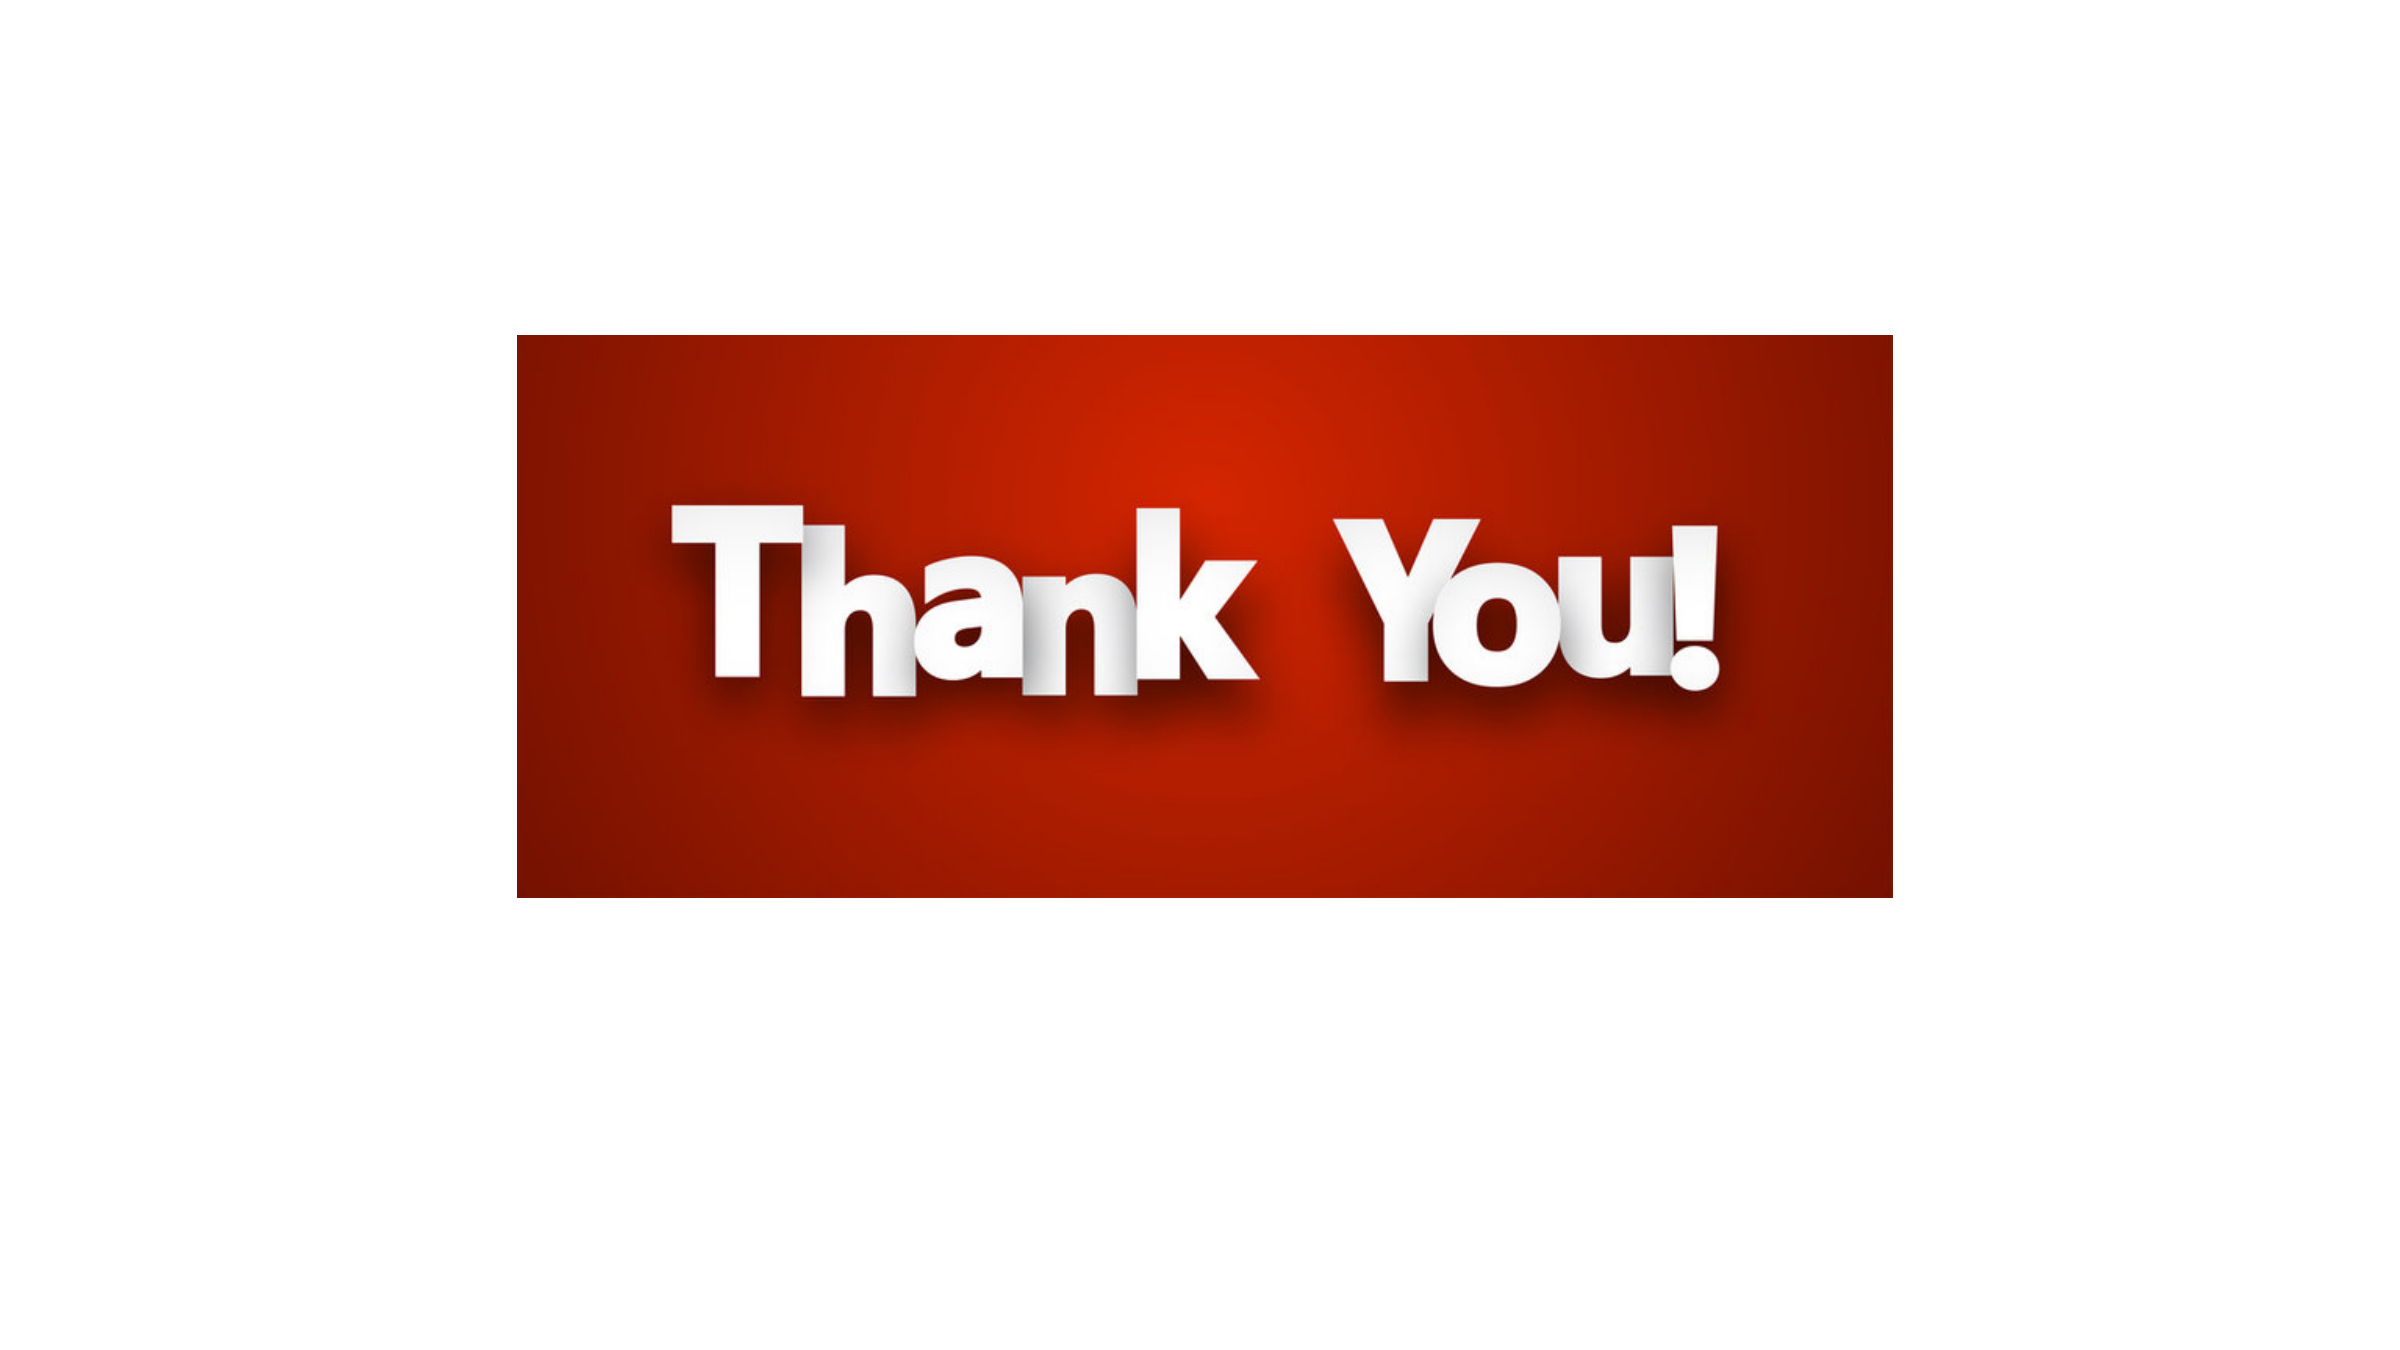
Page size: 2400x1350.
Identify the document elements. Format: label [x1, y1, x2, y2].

picture [517, 335, 1893, 898]
